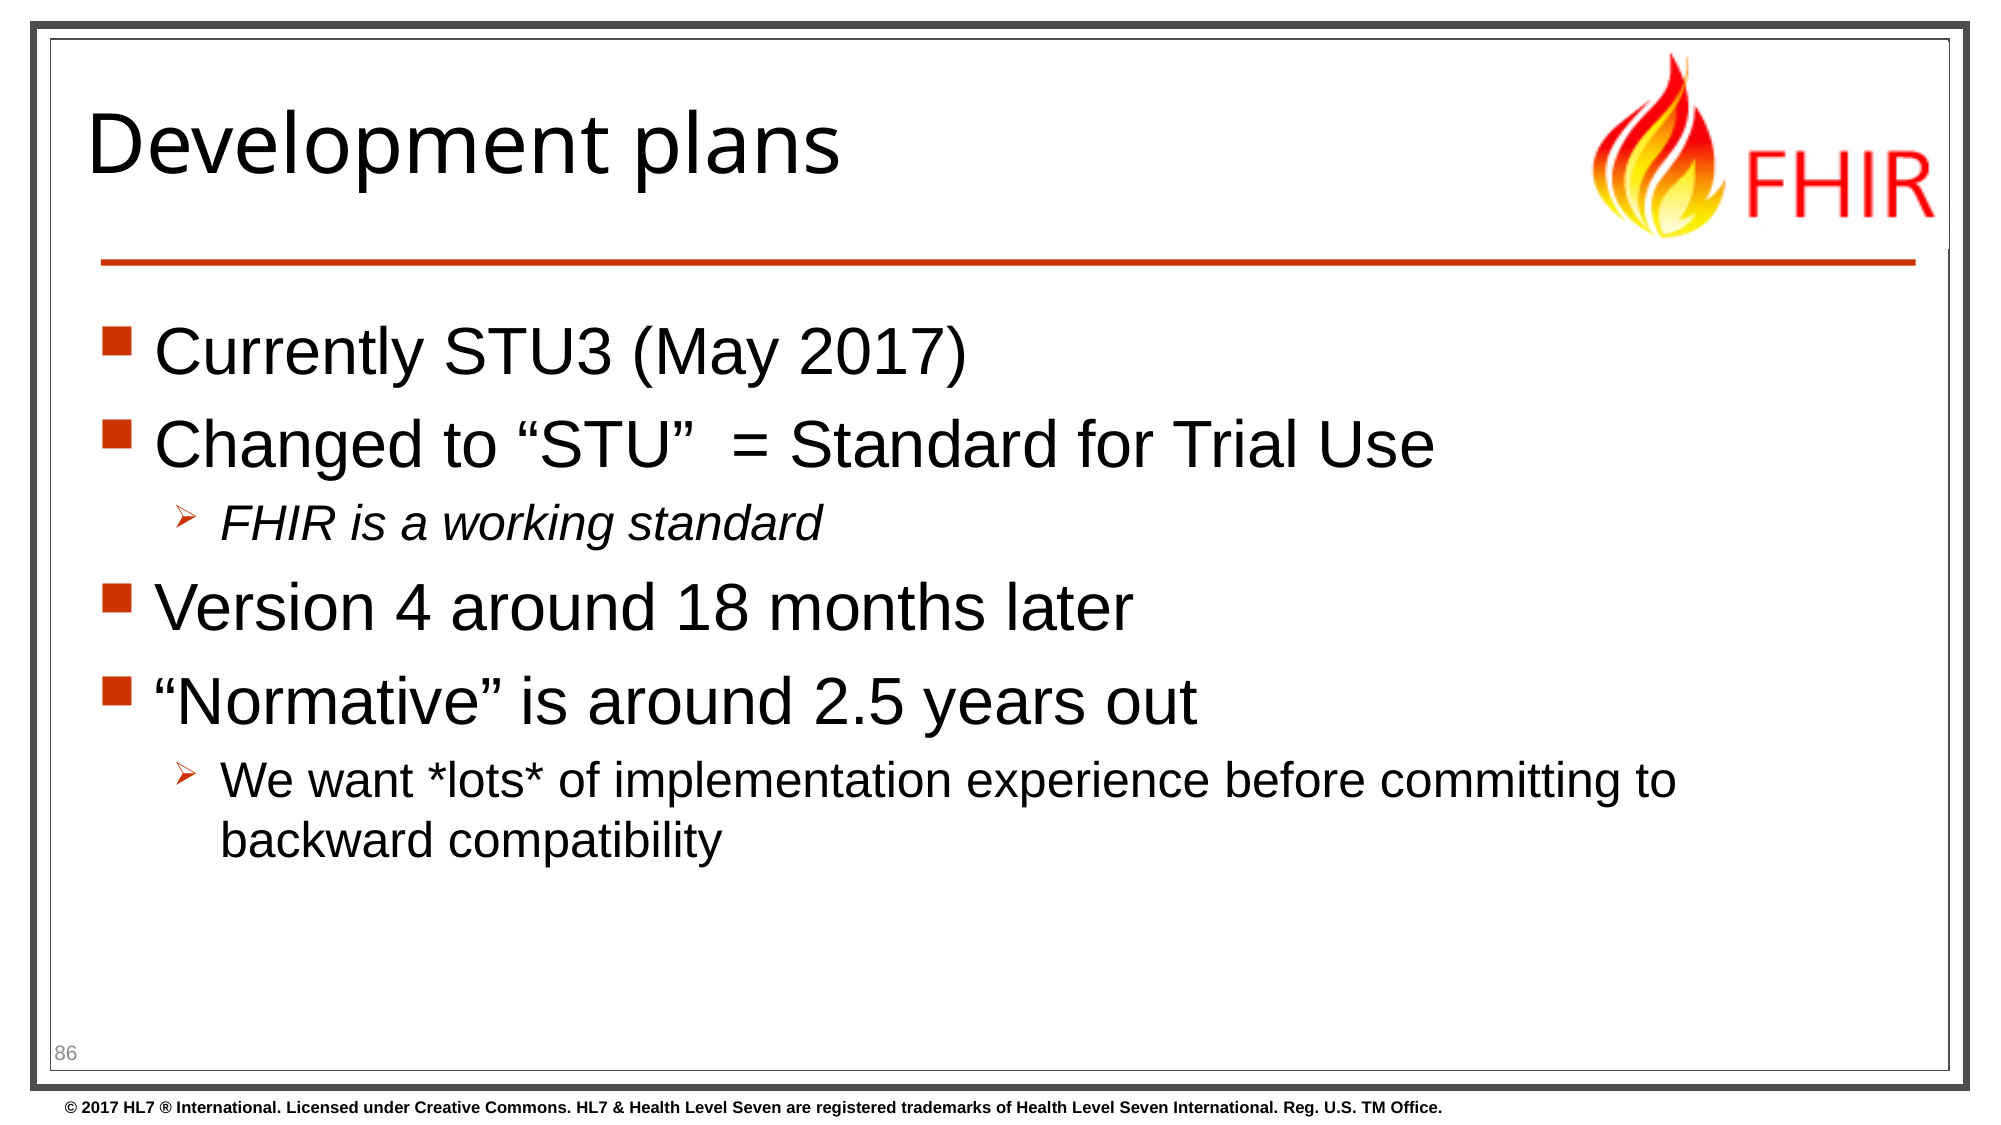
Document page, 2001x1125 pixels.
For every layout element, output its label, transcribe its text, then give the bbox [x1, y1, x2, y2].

picture [1578, 42, 1949, 249]
list Currently STU3 (May 2017) Changed to “STU” = Standard for Trial Use FHIR is a working standard Version 4 around 18 months later “Normative” is around 2.5 years out We want *lots* of implementation experience before committing to backward compatibility [83, 299, 1917, 1035]
slide_number 86 [39, 1034, 197, 1071]
title Development plans [70, 54, 1504, 244]
